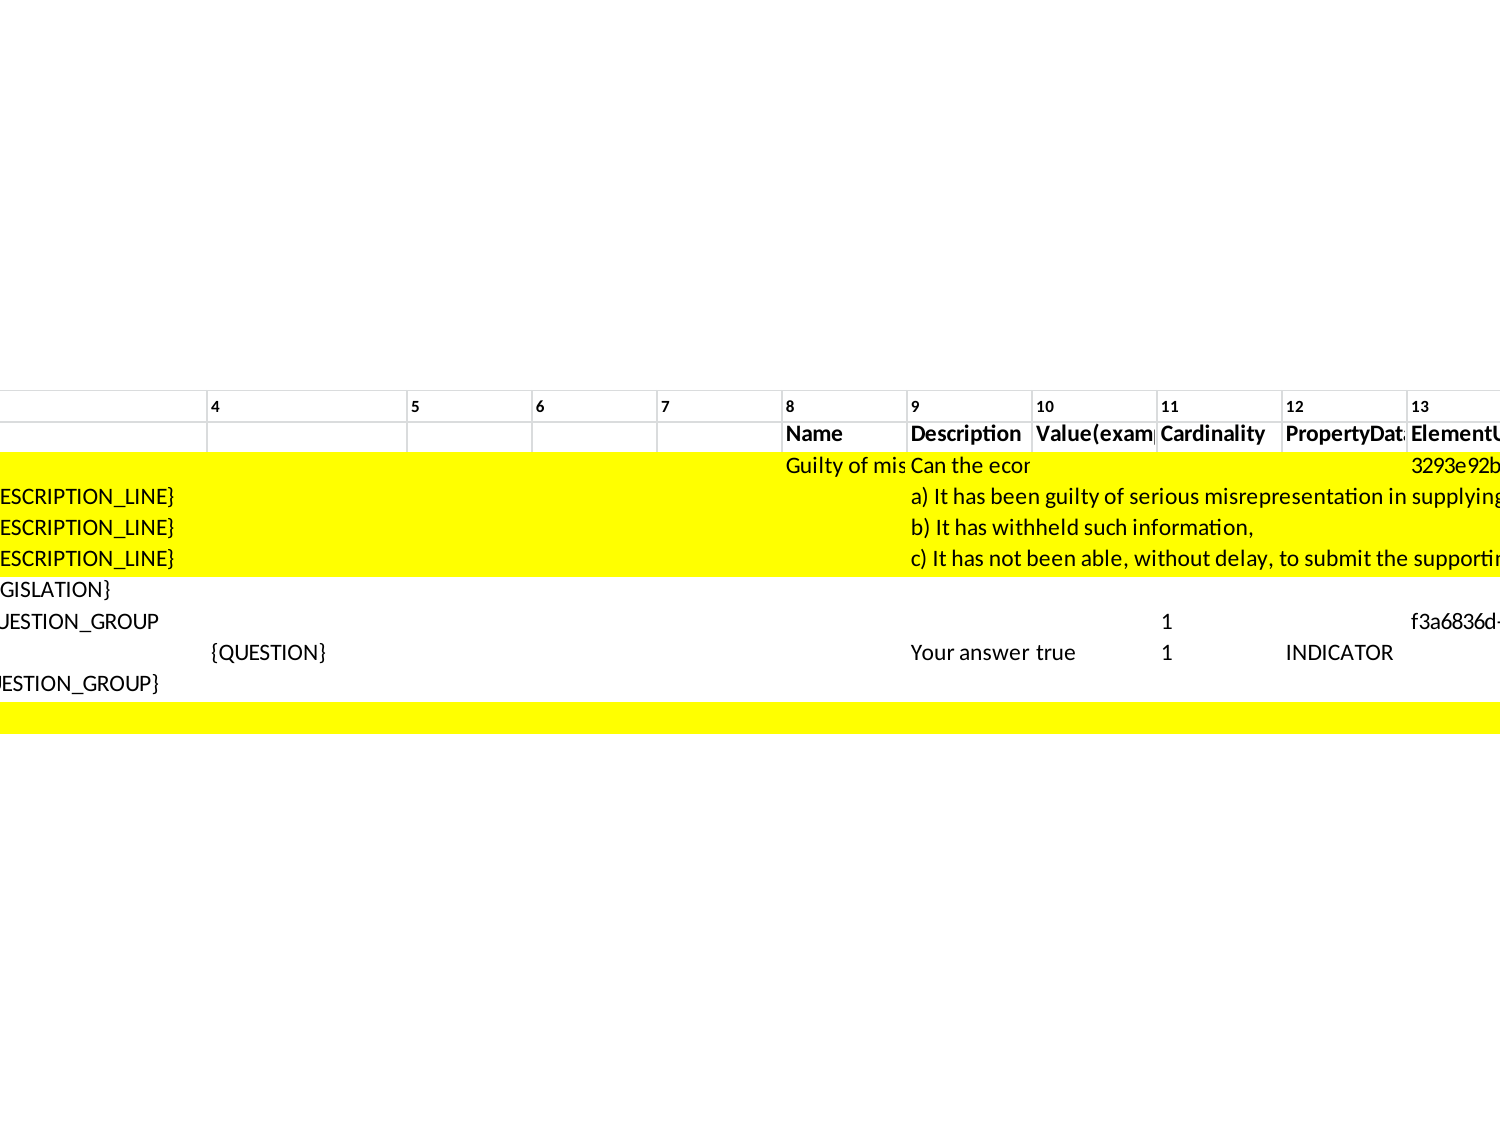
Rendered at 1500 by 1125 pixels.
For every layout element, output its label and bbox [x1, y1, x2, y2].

picture [0, 389, 1500, 736]
